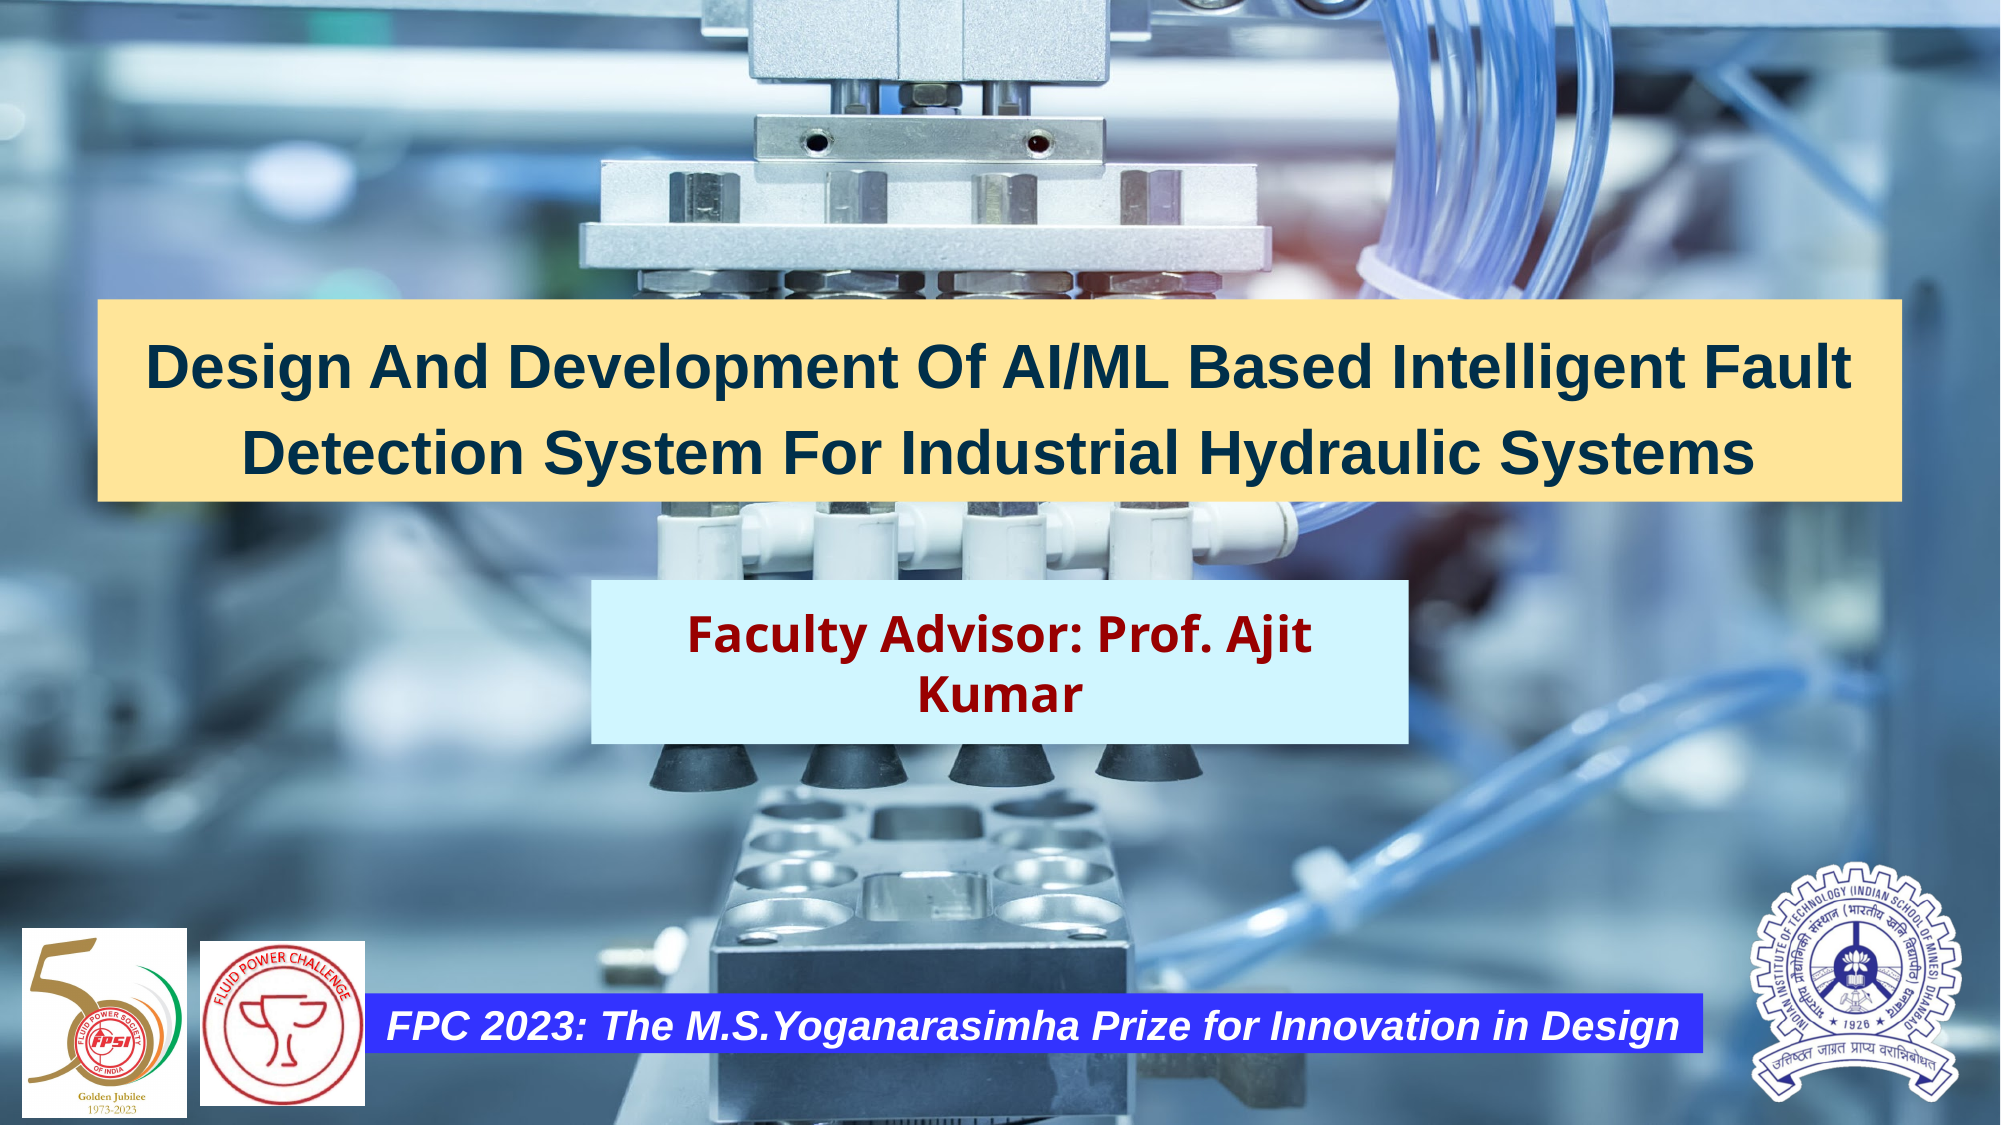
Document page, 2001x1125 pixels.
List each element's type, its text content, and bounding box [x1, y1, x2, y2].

text_box Design And Development Of AI/ML Based Intelligent Fault Detection System For Industrial Hydraulic Systems [97, 299, 1903, 502]
picture [0, 0, 2001, 1125]
text_box Faculty Advisor: Prof. Ajit Kumar [591, 580, 1409, 745]
text_box [137, 107, 1863, 178]
footer FPC 2023: The M.S.Yoganarasimha Prize for Innovation in Design [368, 993, 1704, 1054]
